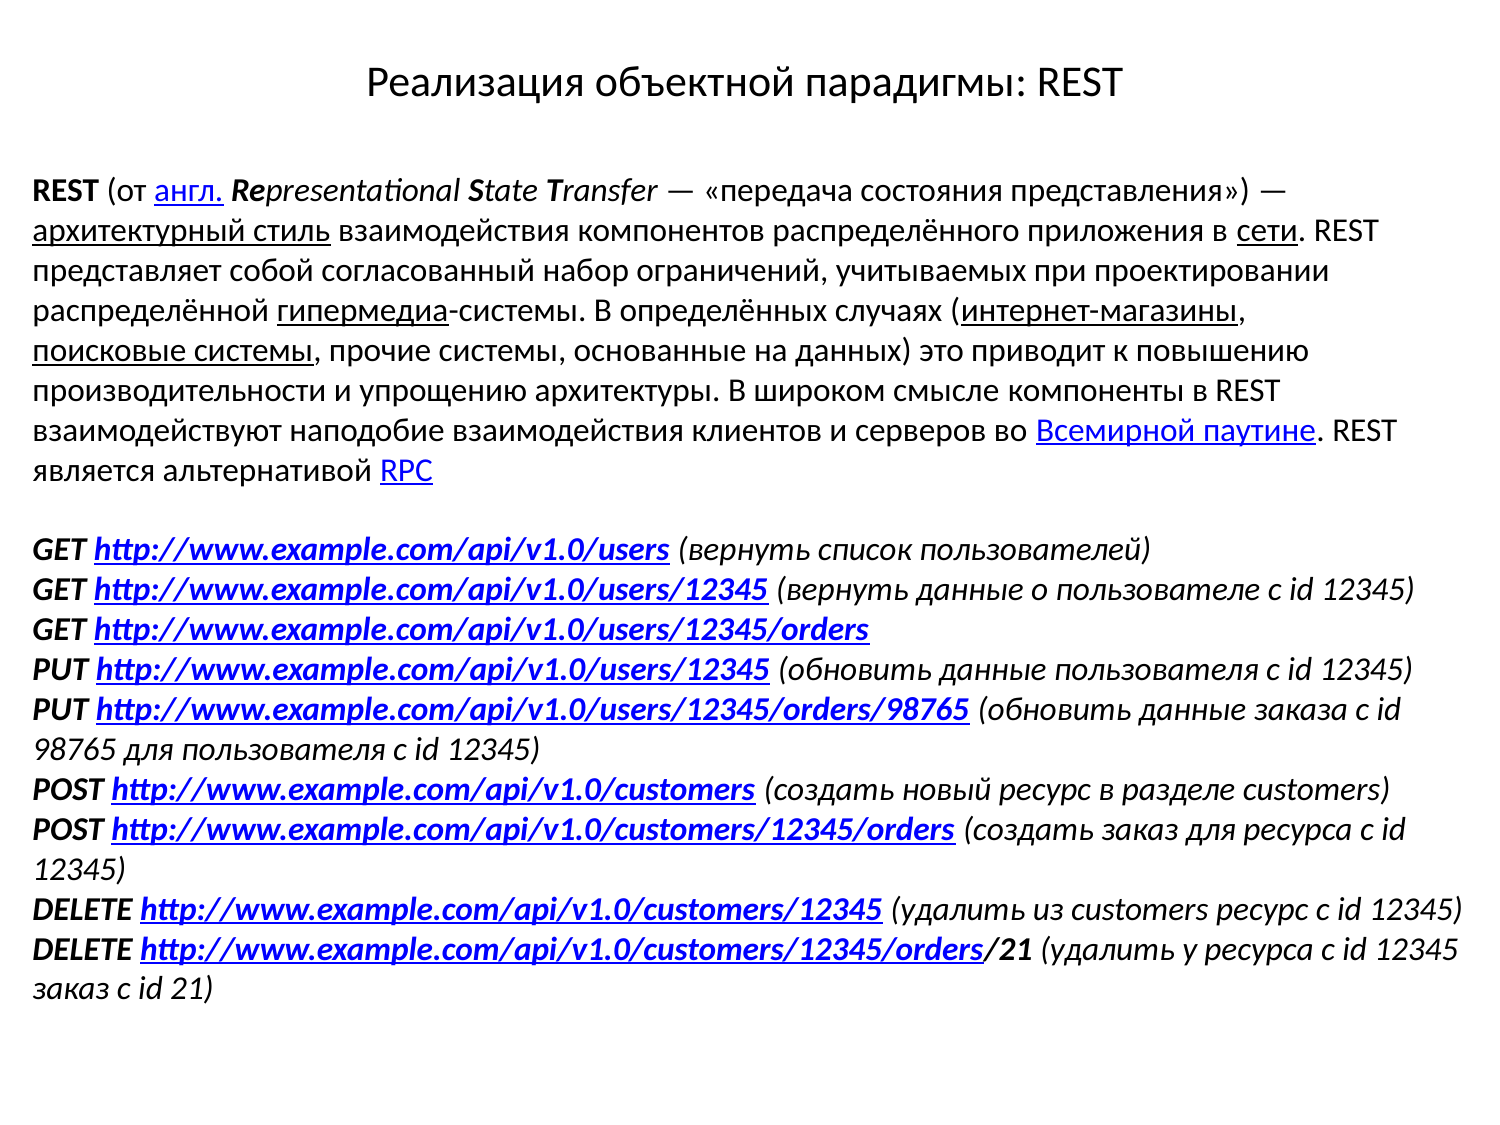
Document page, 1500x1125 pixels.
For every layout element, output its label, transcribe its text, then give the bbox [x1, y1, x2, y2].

title Реализация объектной парадигмы: REST [75, 45, 1425, 114]
text_box REST (от англ. Representational State Transfer — «передача состояния представления») — архитектурный стиль взаимодействия компонентов распределённого приложения в сети. REST представляет собой согласованный набор ограничений, учитываемых при проектировании распределённой гипермедиа-системы. В определённых случаях (интернет-магазины, поисковые системы, прочие системы, основанные на данных) это приводит к повышению производительности и упрощению архитектуры. В широком смысле компоненты в REST взаимодействуют наподобие взаимодействия клиентов и серверов во Всемирной паутине. REST является альтернативой RPC GET http://www.example.com/api/v1.0/users (вернуть список пользователей) GET http://www.example.com/api/v1.0/users/12345 (вернуть данные о пользователе с id 12345) GET http://www.example.com/api/v1.0/users/12345/orders PUT http://www.example.com/api/v1.0/users/12345 (обновить данные пользователя с id 12345) PUT http://www.example.com/api/v1.0/users/12345/orders/98765 (обновить данные заказа с id 98765 для пользователя с id 12345) POST http://www.example.com/api/v1.0/customers (создать новый ресурс в разделе customers) POST http://www.example.com/api/v1.0/customers/12345/orders (создать заказ для ресурса с id 12345) DELETE http://www.example.com/api/v1.0/customers/12345 (удалить из customers ресурс с id 12345) DELETE http://www.example.com/api/v1.0/customers/12345/orders/21 (удалить у ресурса с id 12345 заказ с id 21) [17, 160, 1500, 1014]
